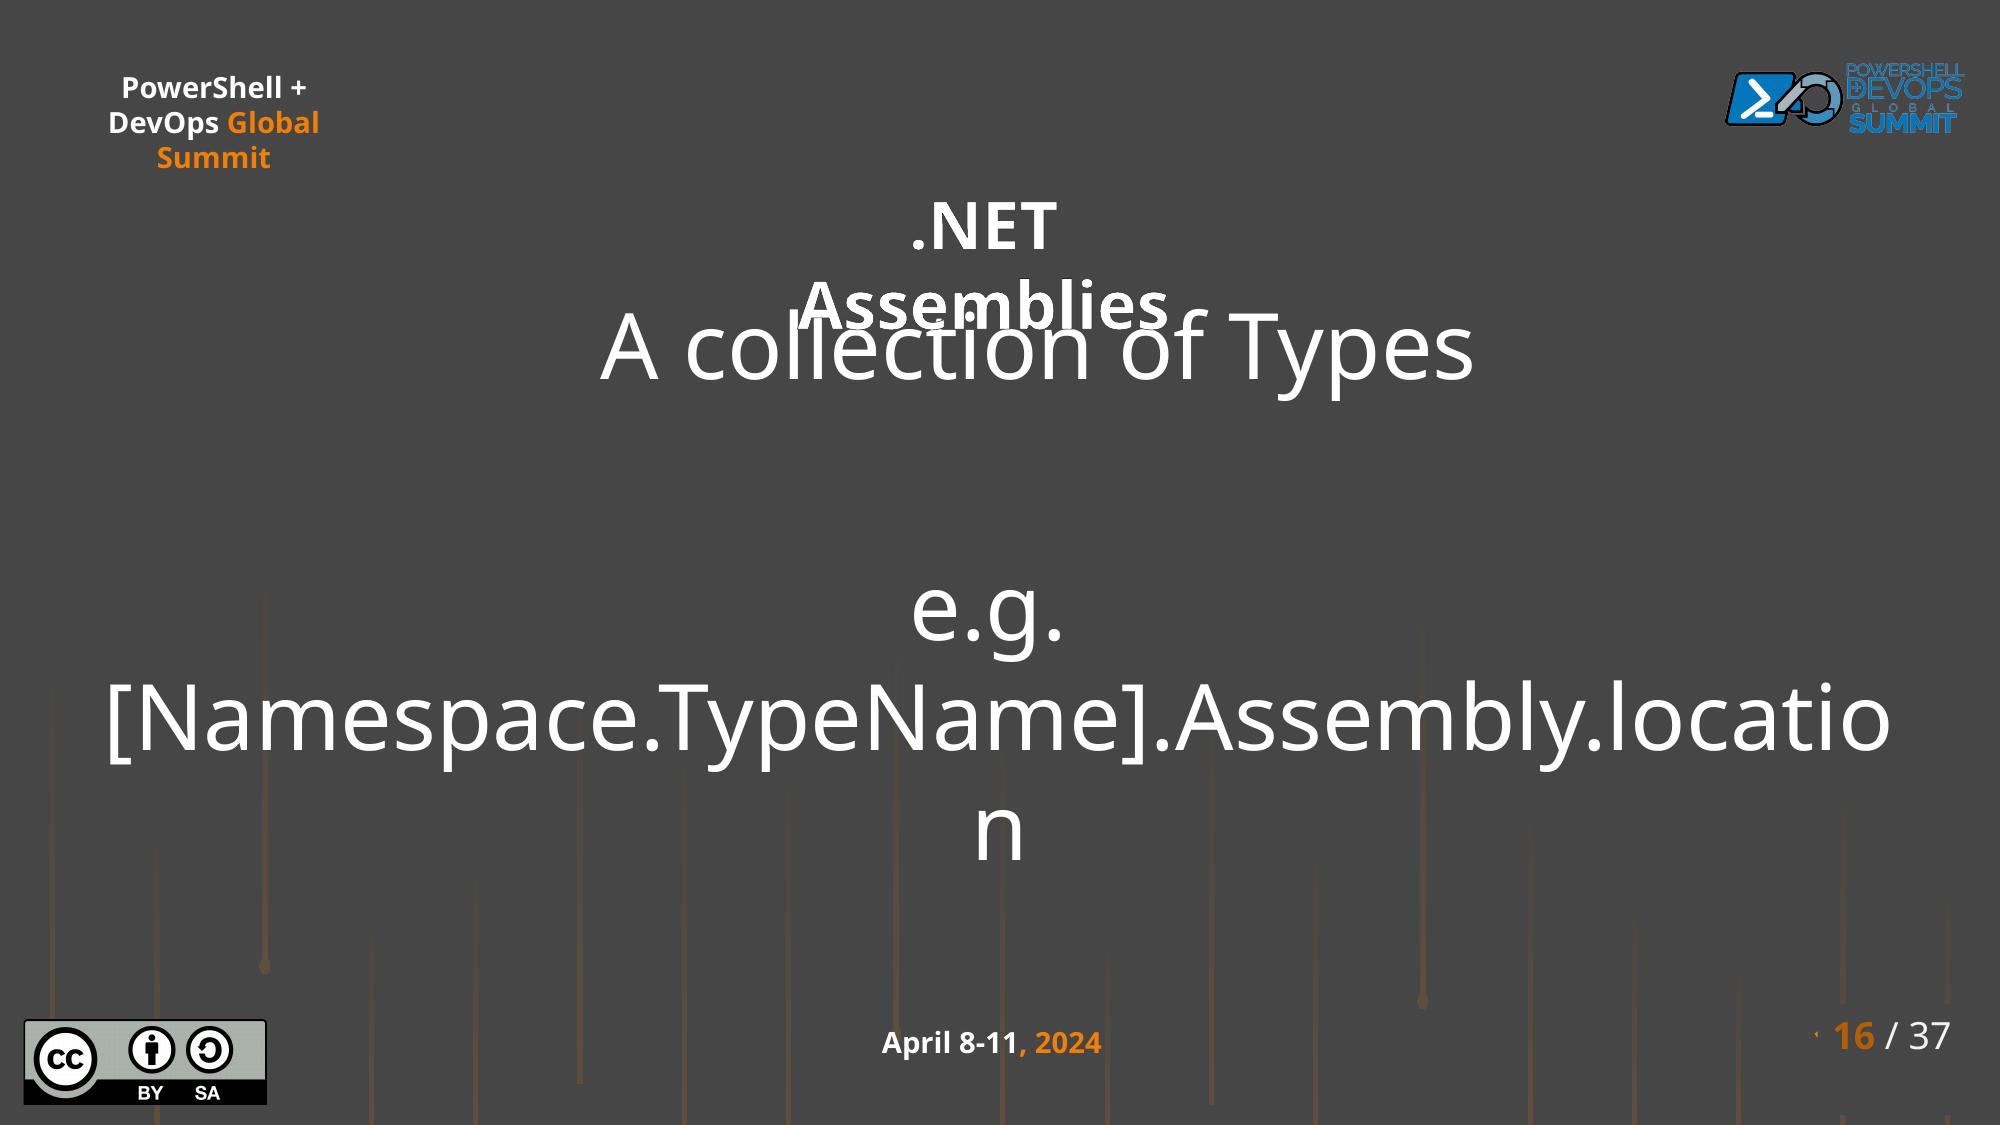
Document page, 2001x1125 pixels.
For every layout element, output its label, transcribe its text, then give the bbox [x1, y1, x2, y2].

text_box .NET Assemblies [716, 175, 1251, 350]
text_box e.g. [Namespace.TypeName].Assembly.location [66, 541, 1934, 887]
picture [1725, 61, 1965, 139]
text_box A collection of Types [202, 280, 1876, 405]
picture [23, 1019, 267, 1105]
